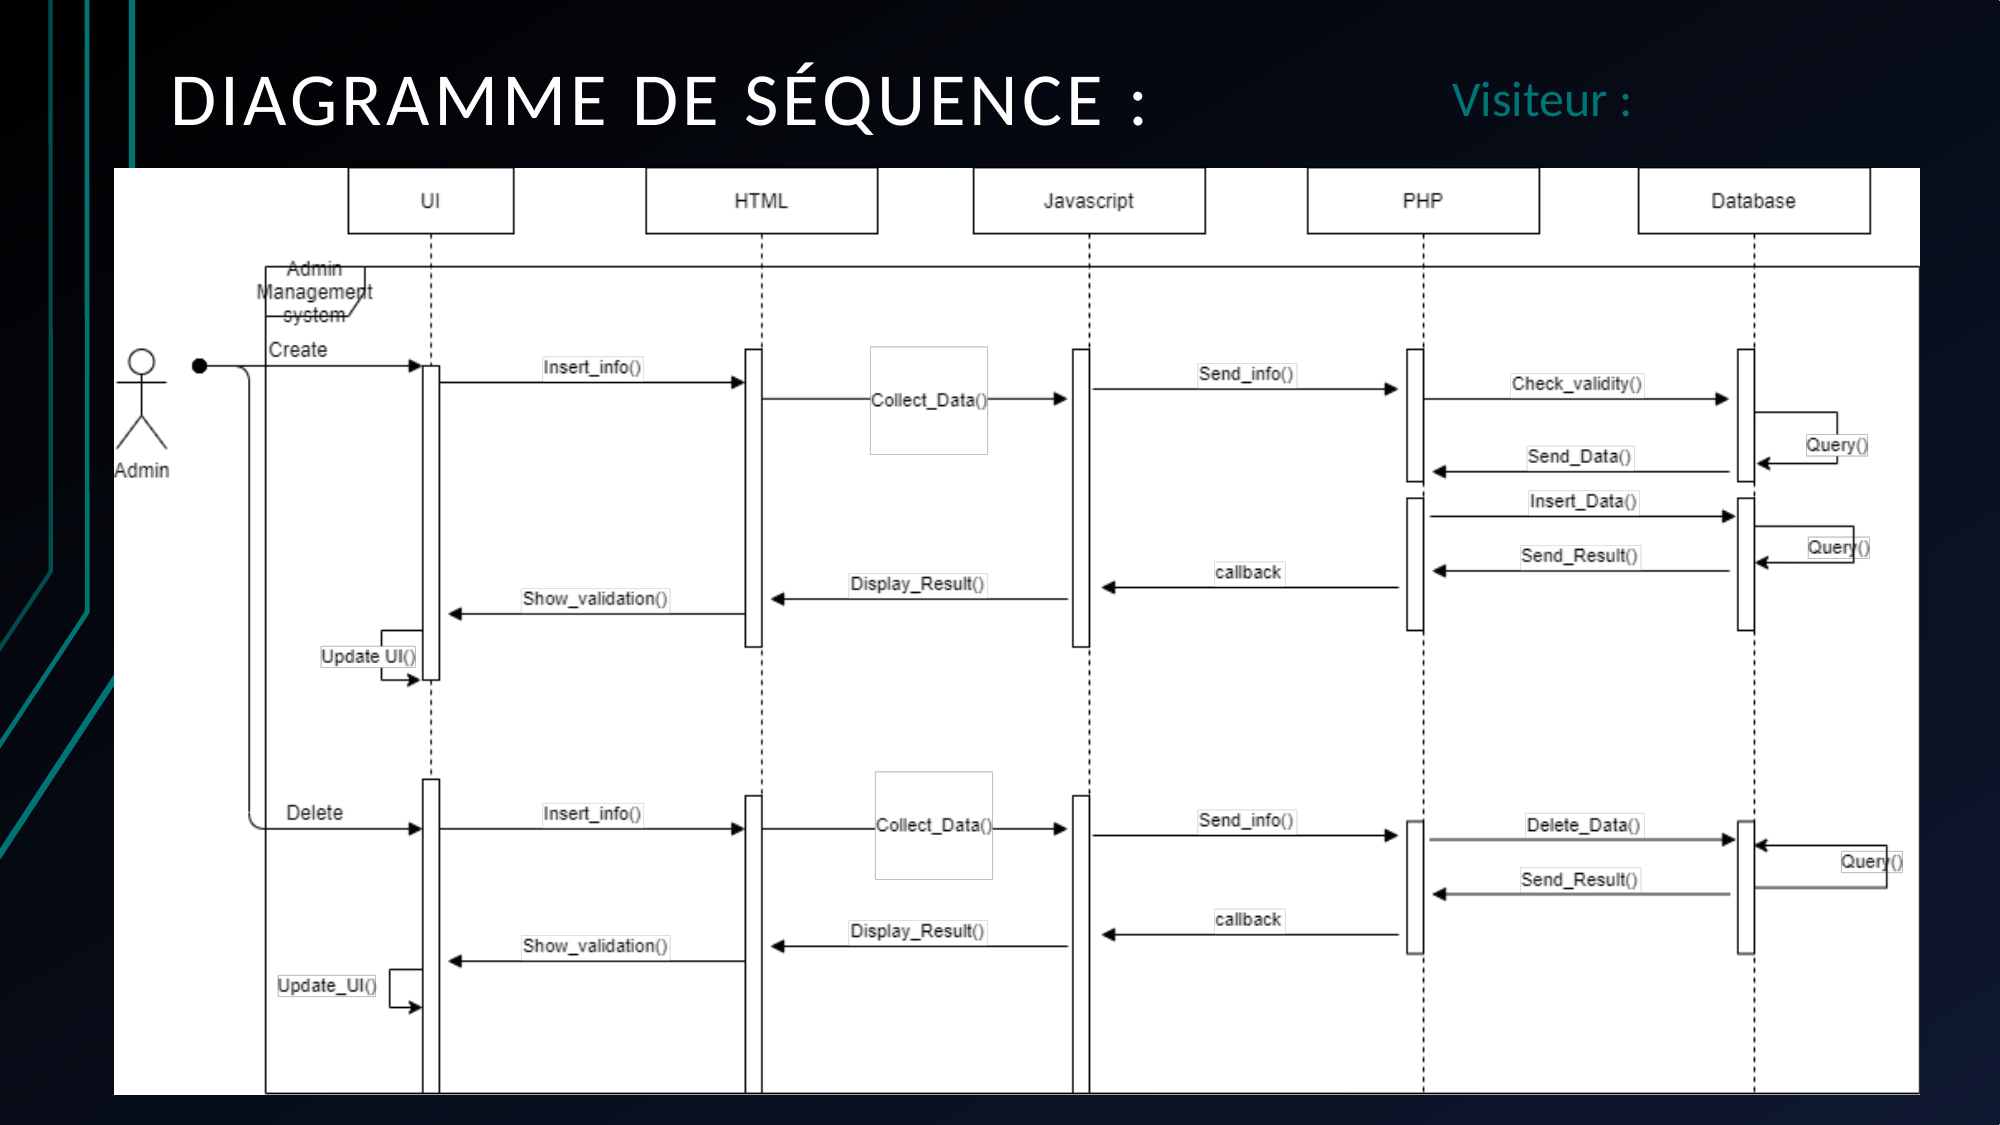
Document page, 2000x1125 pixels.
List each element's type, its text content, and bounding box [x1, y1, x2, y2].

title Diagramme de séquence : [149, 42, 1850, 152]
text_box Visiteur : [1437, 59, 1648, 134]
picture [113, 167, 1921, 1096]
